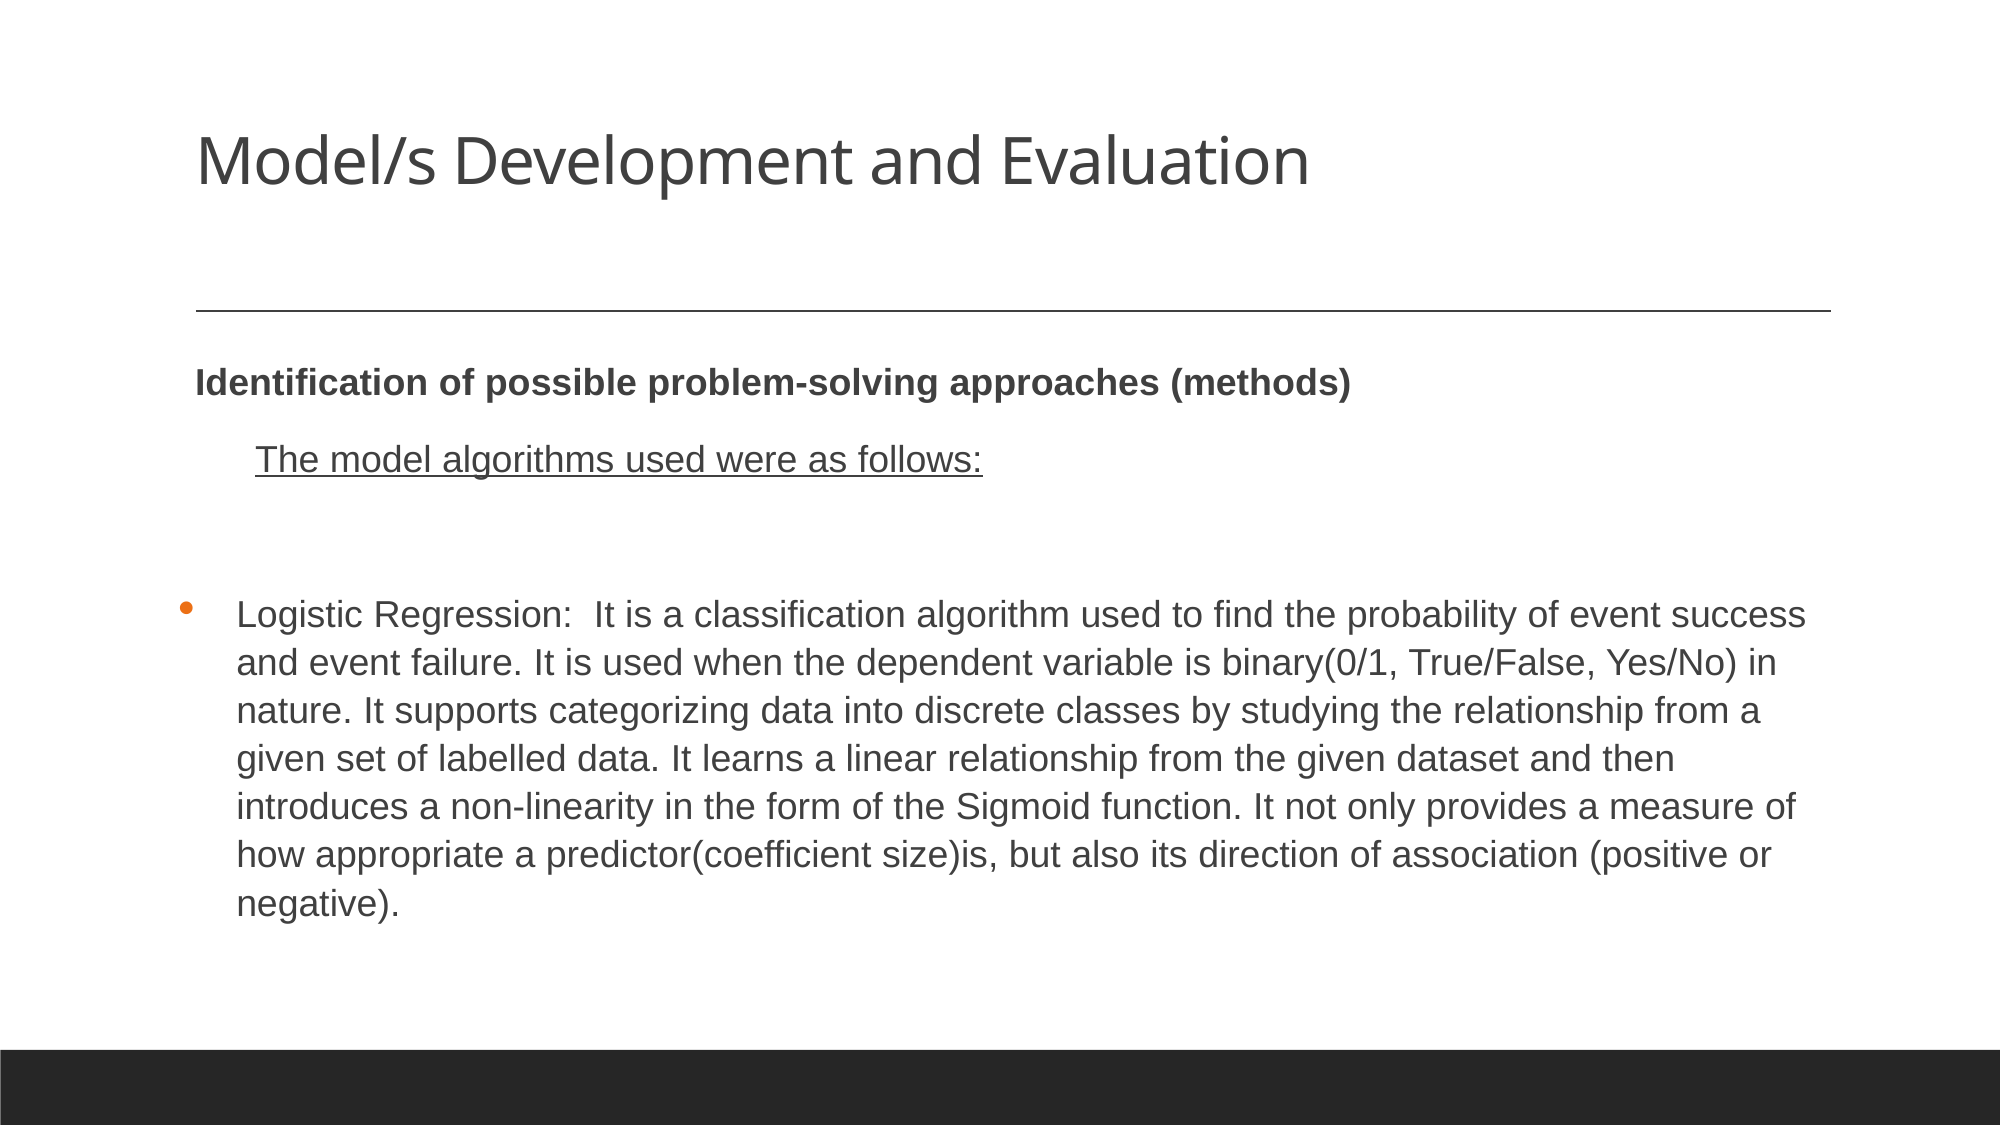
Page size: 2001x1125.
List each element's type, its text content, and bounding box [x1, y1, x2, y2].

title Model/s Development and Evaluation [180, 47, 1830, 285]
list Identification of possible problem-solving approaches (methods) The model algorithms used were as follows: Logistic Regression: It is a classification algorithm used to find the probability of event success and event failure. It is used when the dependent variable is binary(0/1, True/False, Yes/No) in nature. It supports categorizing data into discrete classes by studying the relationship from a given set of labelled data. It learns a linear relationship from the given dataset and then introduces a non-linearity in the form of the Sigmoid function. It not only provides a measure of how appropriate a predictor(coefficient size)is, but also its direction of association (positive or negative). [180, 345, 1830, 963]
